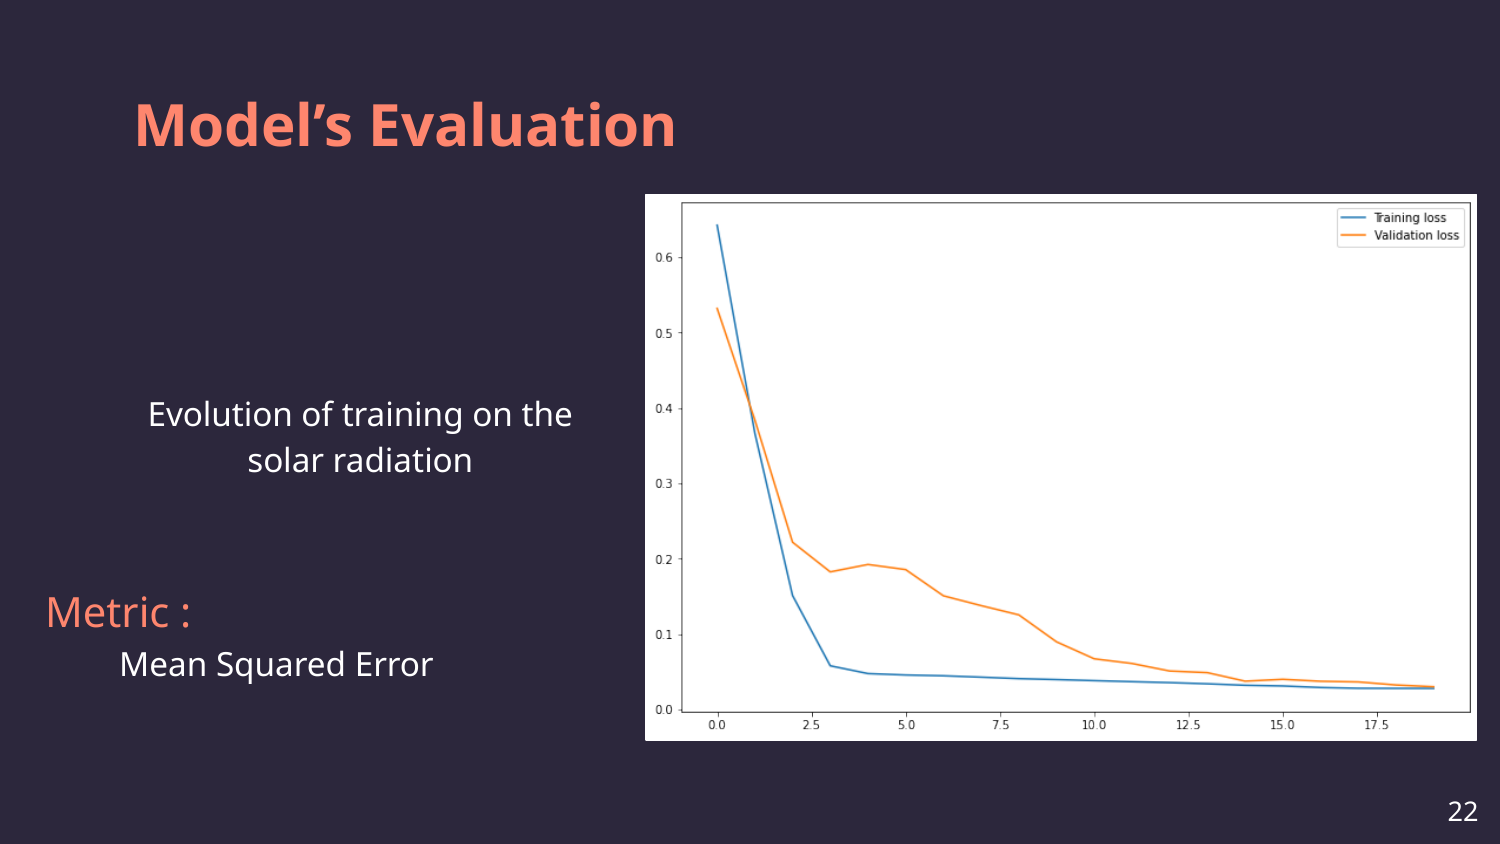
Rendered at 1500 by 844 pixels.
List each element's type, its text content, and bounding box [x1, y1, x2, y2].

slide_number ‹#› [1403, 779, 1494, 844]
subtitle Mean Squared Error [42, 621, 512, 721]
picture [645, 194, 1477, 741]
subtitle Metric : [29, 563, 218, 622]
title Model’s Evaluation [118, 72, 1382, 167]
subtitle Evolution of training on the solar radiation [125, 372, 595, 472]
